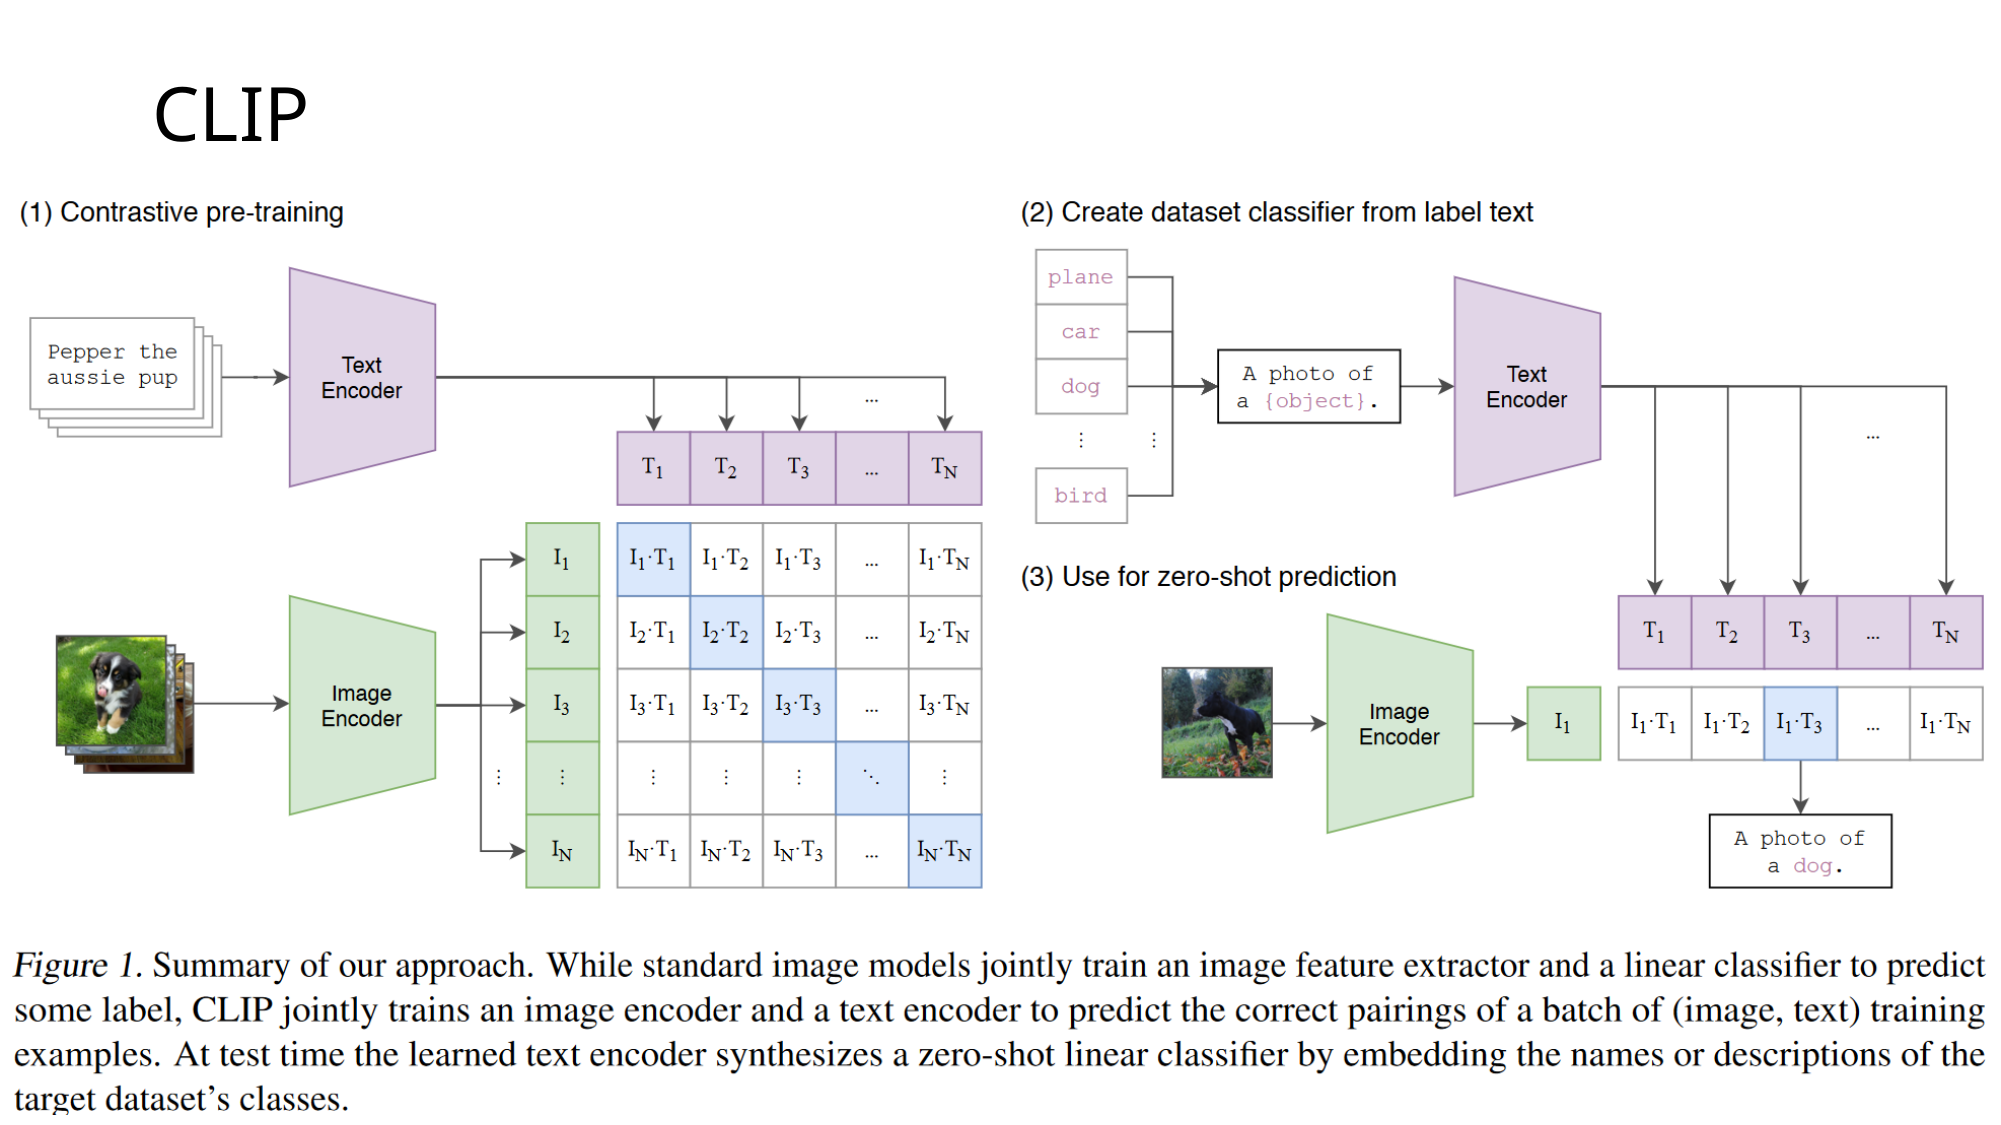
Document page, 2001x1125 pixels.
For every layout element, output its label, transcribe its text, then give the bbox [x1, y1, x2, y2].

title CLIP [137, 59, 1863, 176]
picture [0, 188, 2000, 1115]
